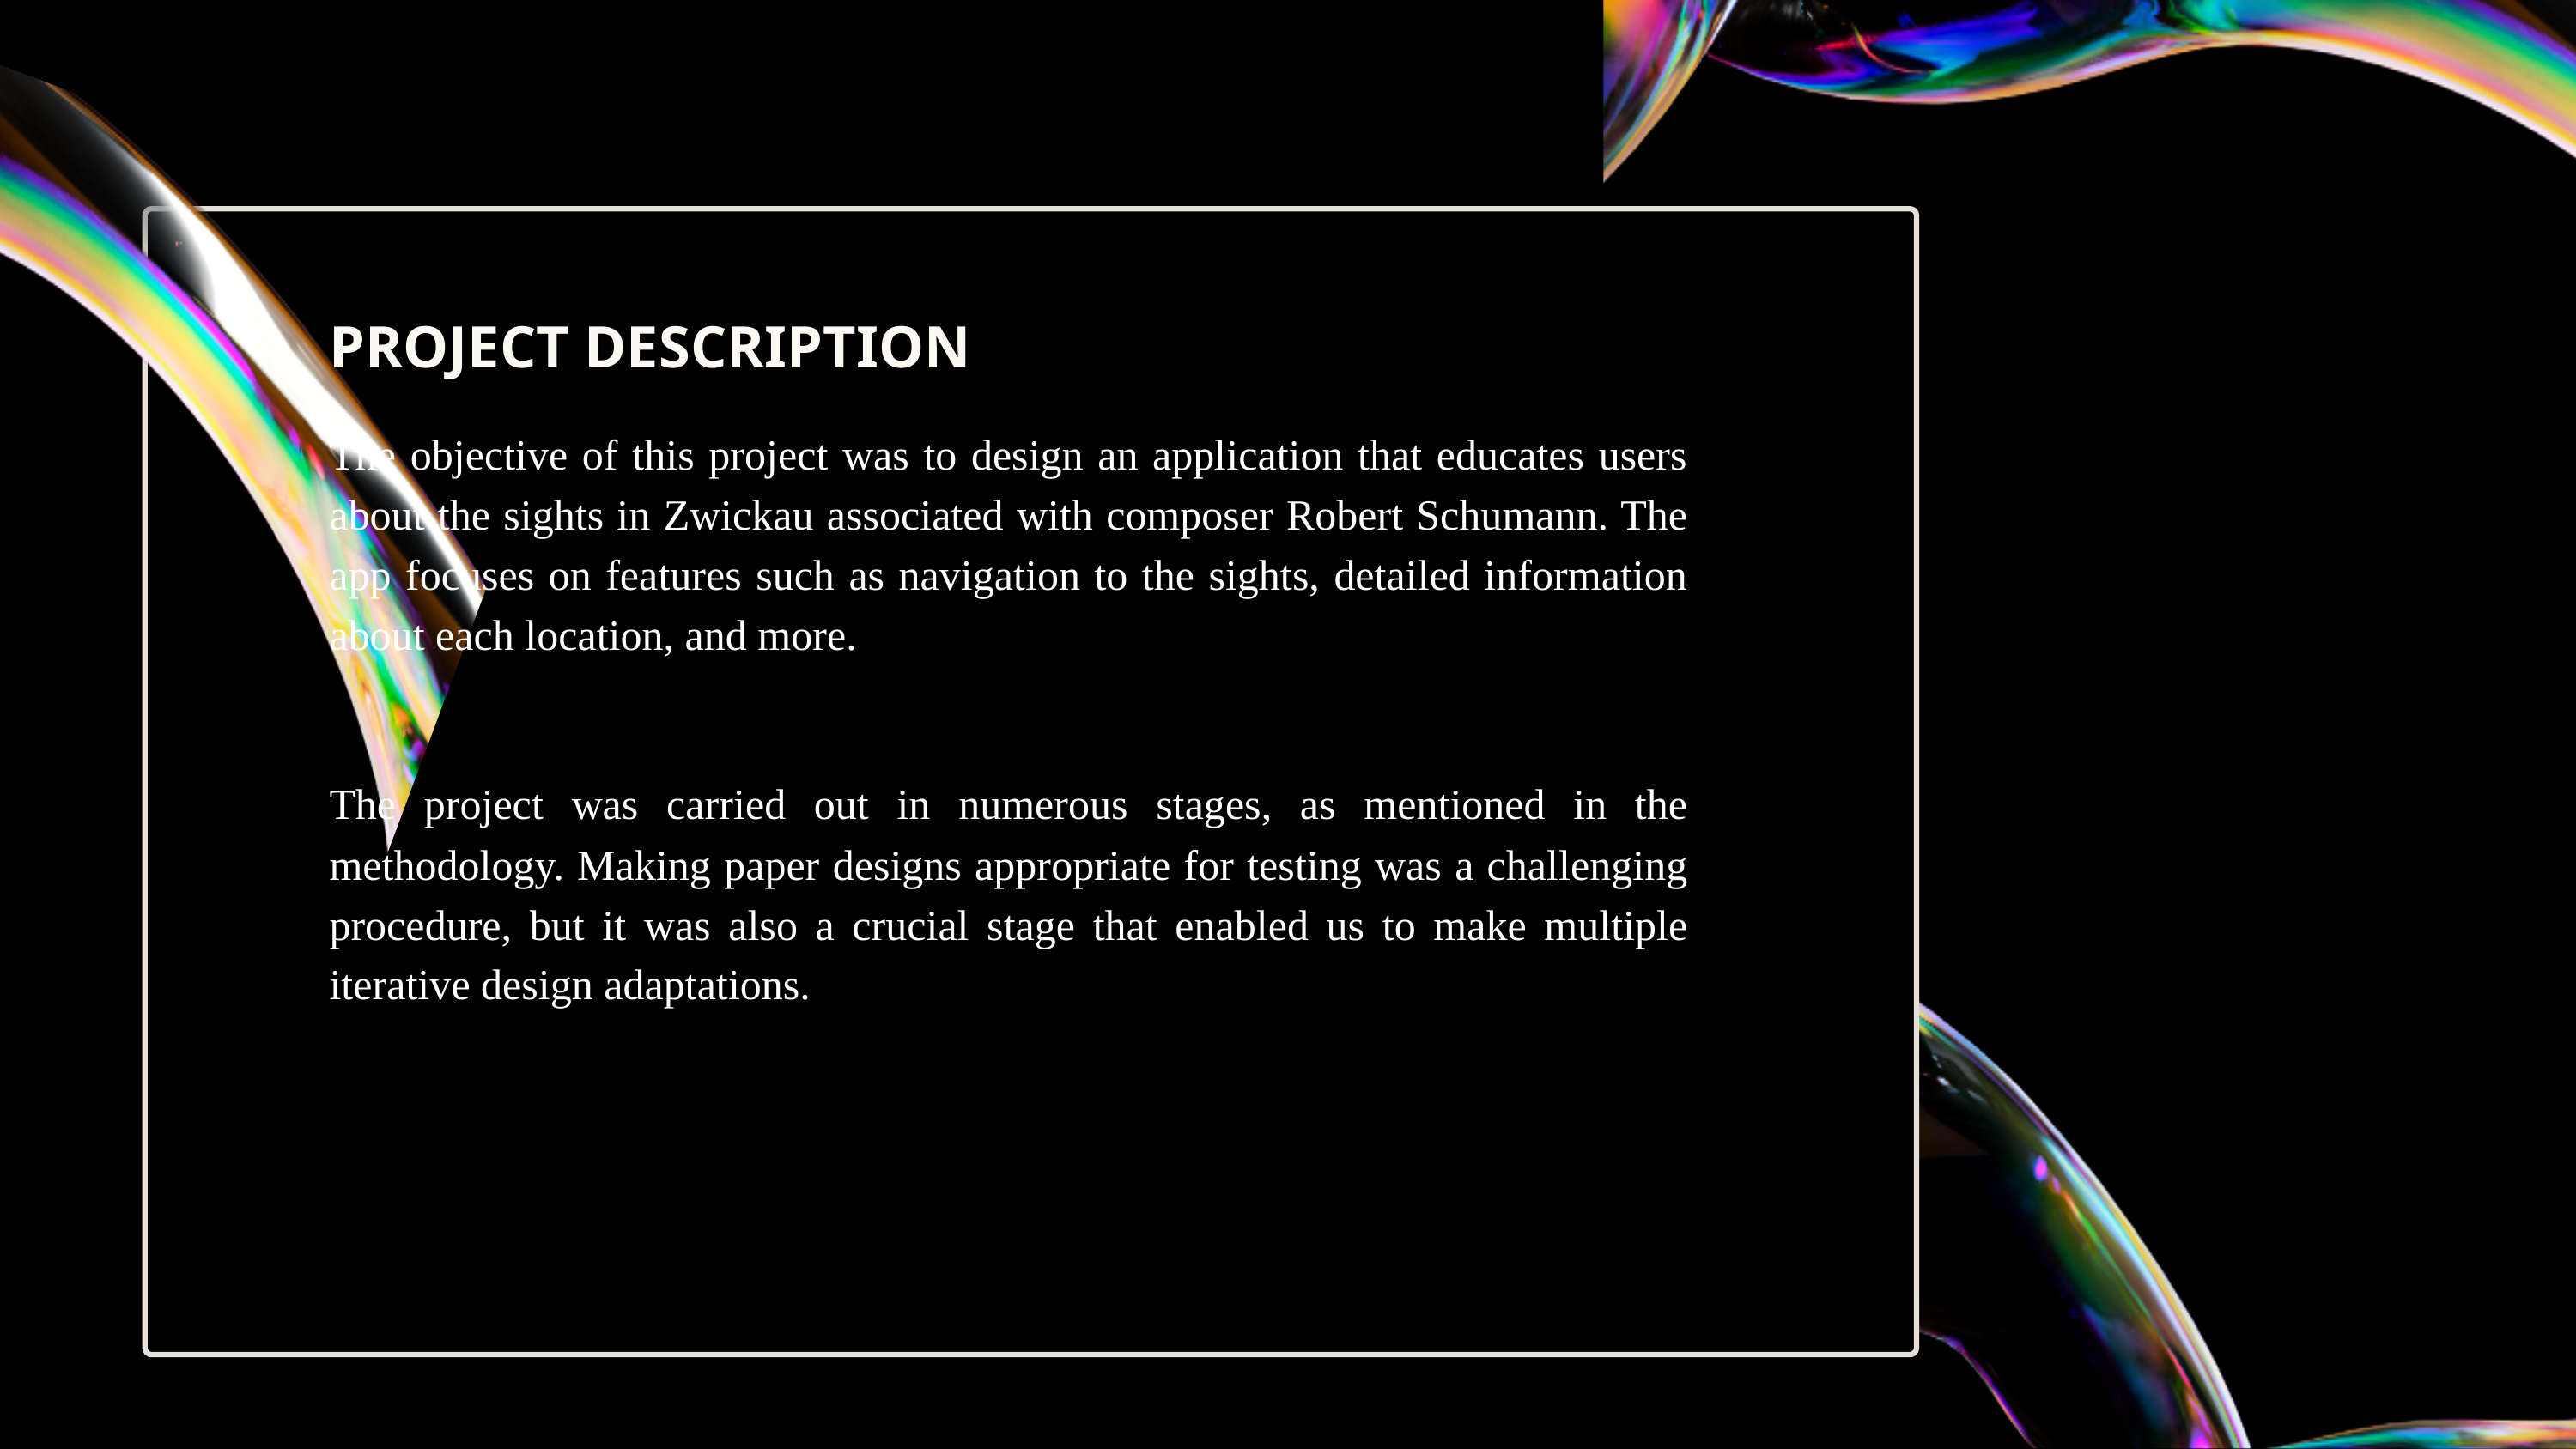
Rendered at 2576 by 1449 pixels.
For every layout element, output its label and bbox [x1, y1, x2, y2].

text_box [1603, 0, 2576, 1449]
text_box [144, 208, 1917, 1355]
text_box [0, 64, 381, 1449]
